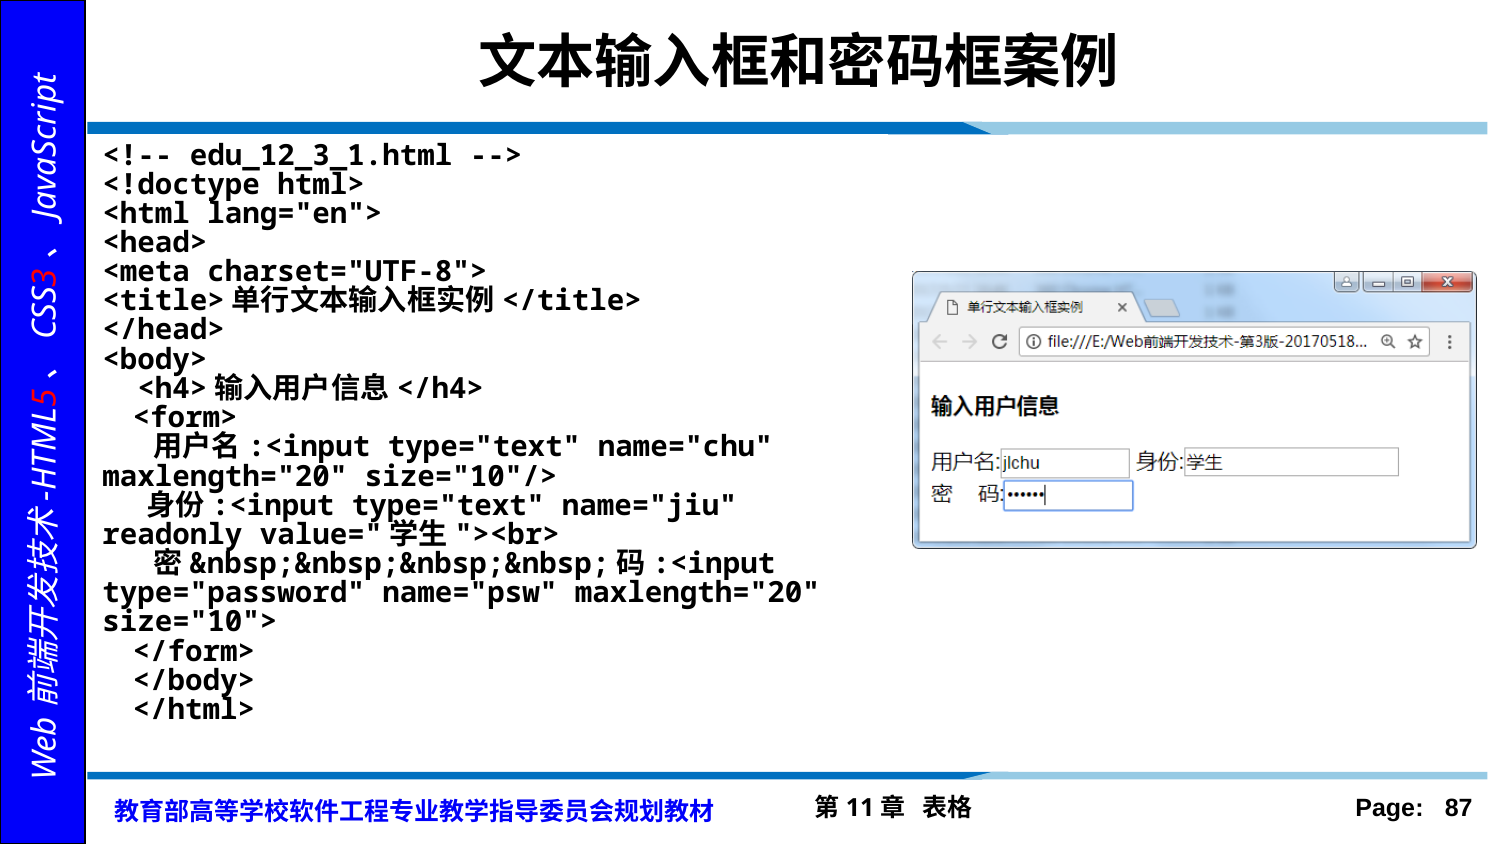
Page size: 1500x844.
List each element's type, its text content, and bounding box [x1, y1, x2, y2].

text_box <!-- edu_12_3_1.html --> <!doctype html> <html lang="en"> <head> <meta charset="UTF-8"> <title>单行文本输入框实例</title> </head> <body> <h4>输入用户信息</h4> <form> 用户名:<input type="text" name="chu" maxlength="20" size="10"/> 身份:<input type="text" name="jiu" readonly value="学生"><br> 密&nbsp;&nbsp;&nbsp;&nbsp;码:<input type="password" name="psw" maxlength="20" size="10"> </form> </body> </html> [87, 134, 888, 733]
title 文本输入框和密码框案例 [161, 11, 1436, 106]
picture [912, 271, 1477, 550]
